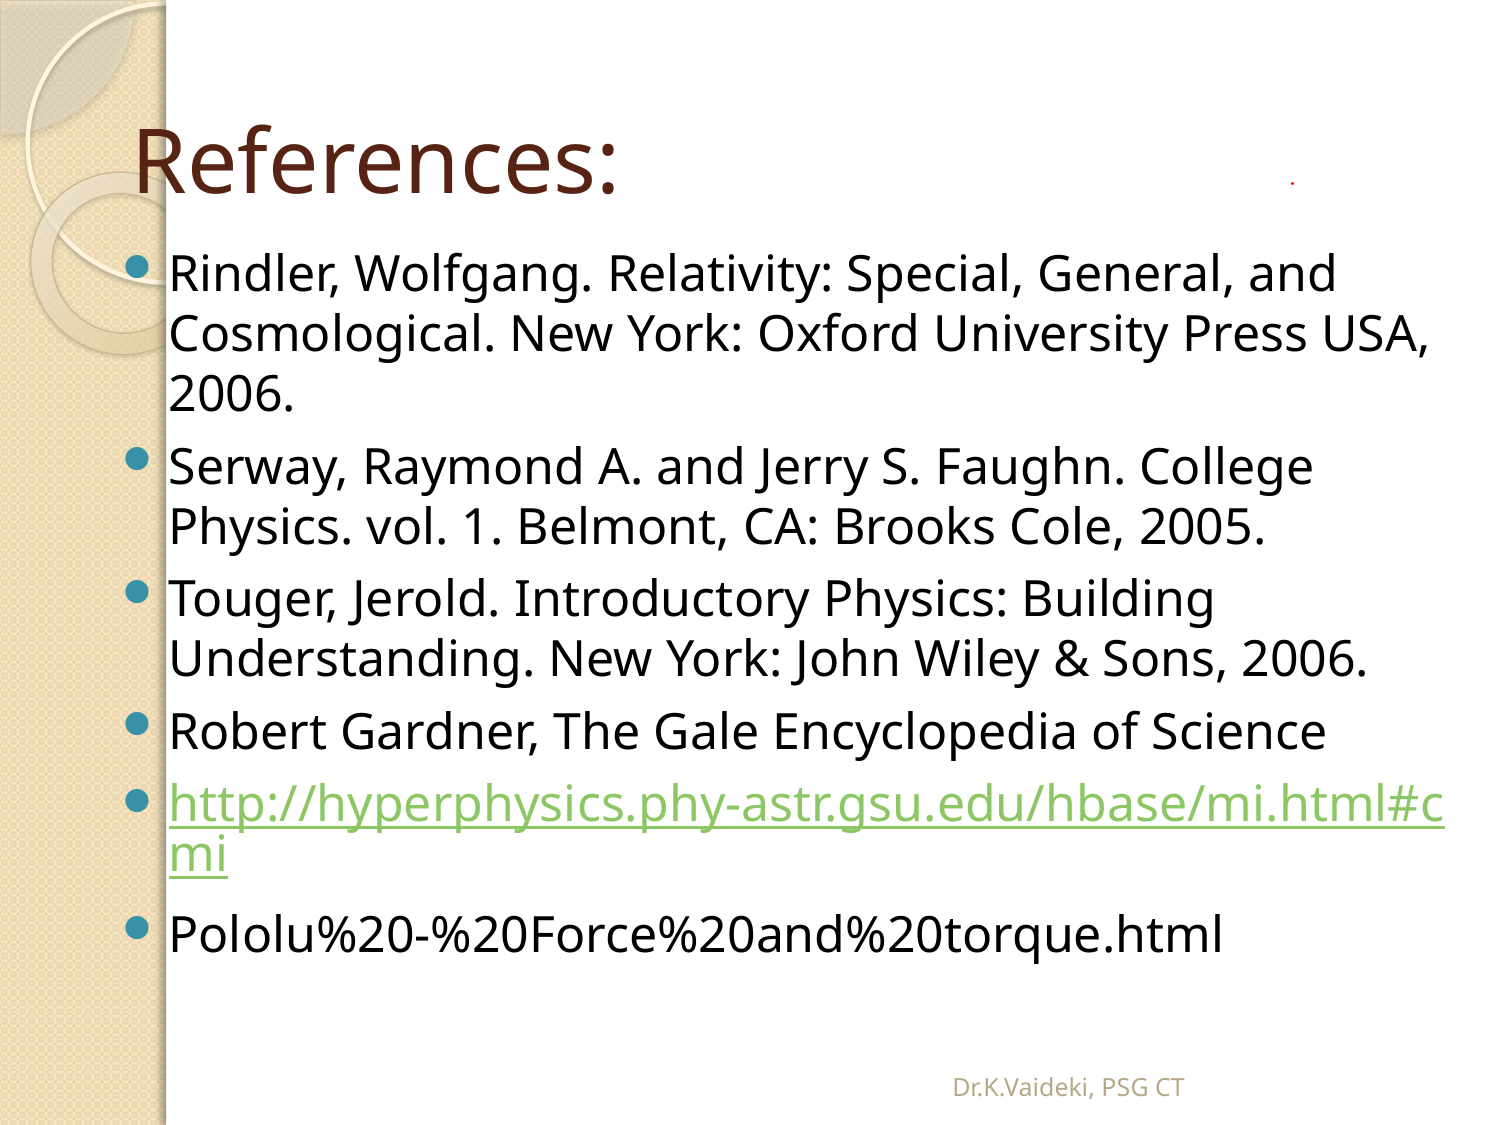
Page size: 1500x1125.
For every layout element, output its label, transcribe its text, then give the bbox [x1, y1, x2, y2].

title References: [117, 93, 1348, 223]
list Rindler, Wolfgang. Relativity: Special, General, and Cosmological. New York: Oxford University Press USA, 2006. Serway, Raymond A. and Jerry S. Faughn. College Physics. vol. 1. Belmont, CA: Brooks Cole, 2005. Touger, Jerold. Introductory Physics: Building Understanding. New York: John Wiley & Sons, 2006. Robert Gardner, The Gale Encyclopedia of Science http://hyperphysics.phy-astr.gsu.edu/hbase/mi.html#cmi Pololu%20-%20Force%20and%20torque.html [93, 234, 1500, 950]
footer Dr.K.Vaideki, PSG CT [937, 1034, 1413, 1113]
